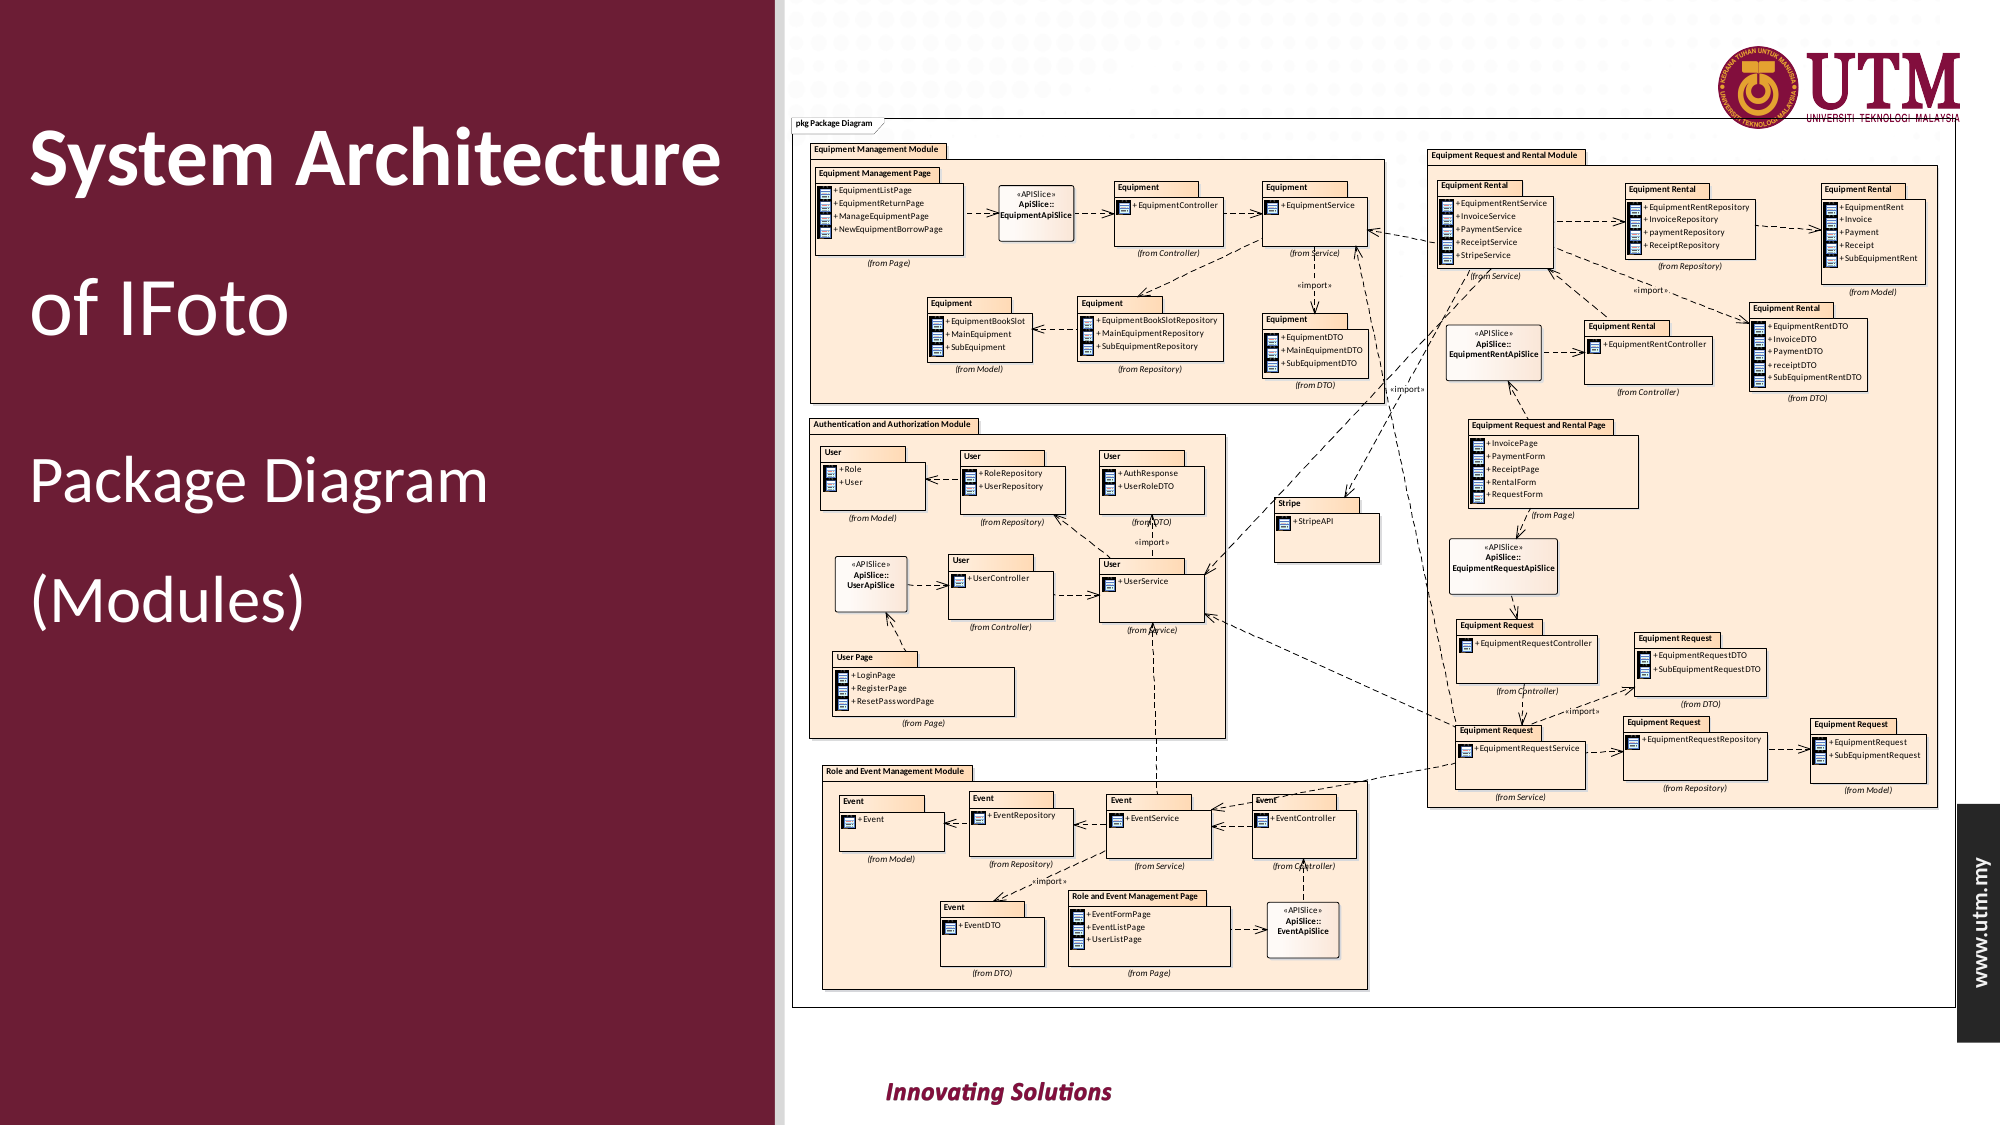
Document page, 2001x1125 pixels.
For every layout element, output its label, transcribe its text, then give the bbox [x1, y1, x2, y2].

title System Architecture of IFoto [14, 45, 757, 350]
picture [838, 1081, 1159, 1106]
picture [785, 0, 1960, 1010]
text_box Package Diagram (Modules) [14, 388, 757, 659]
